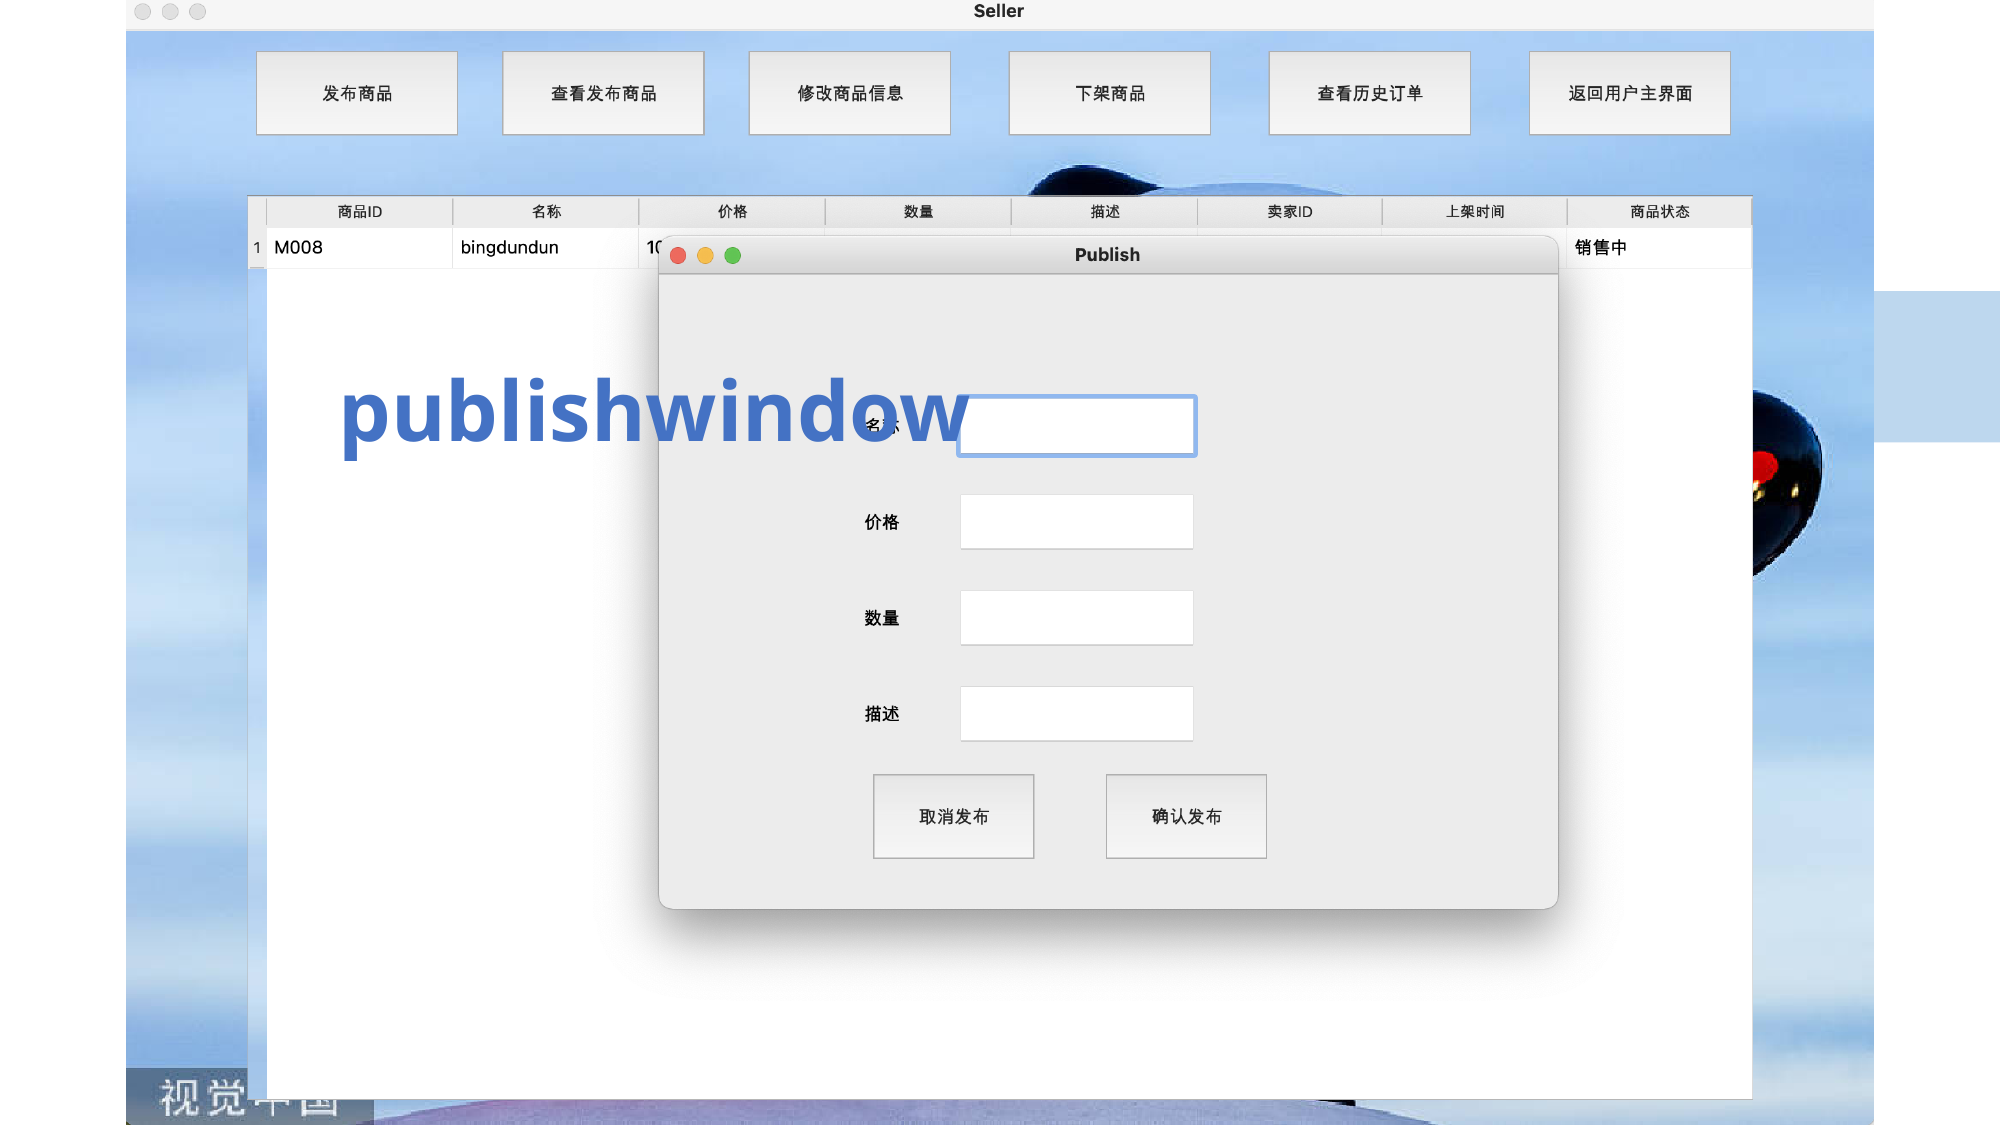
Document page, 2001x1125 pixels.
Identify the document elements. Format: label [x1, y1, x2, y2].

picture [126, 0, 1874, 1125]
